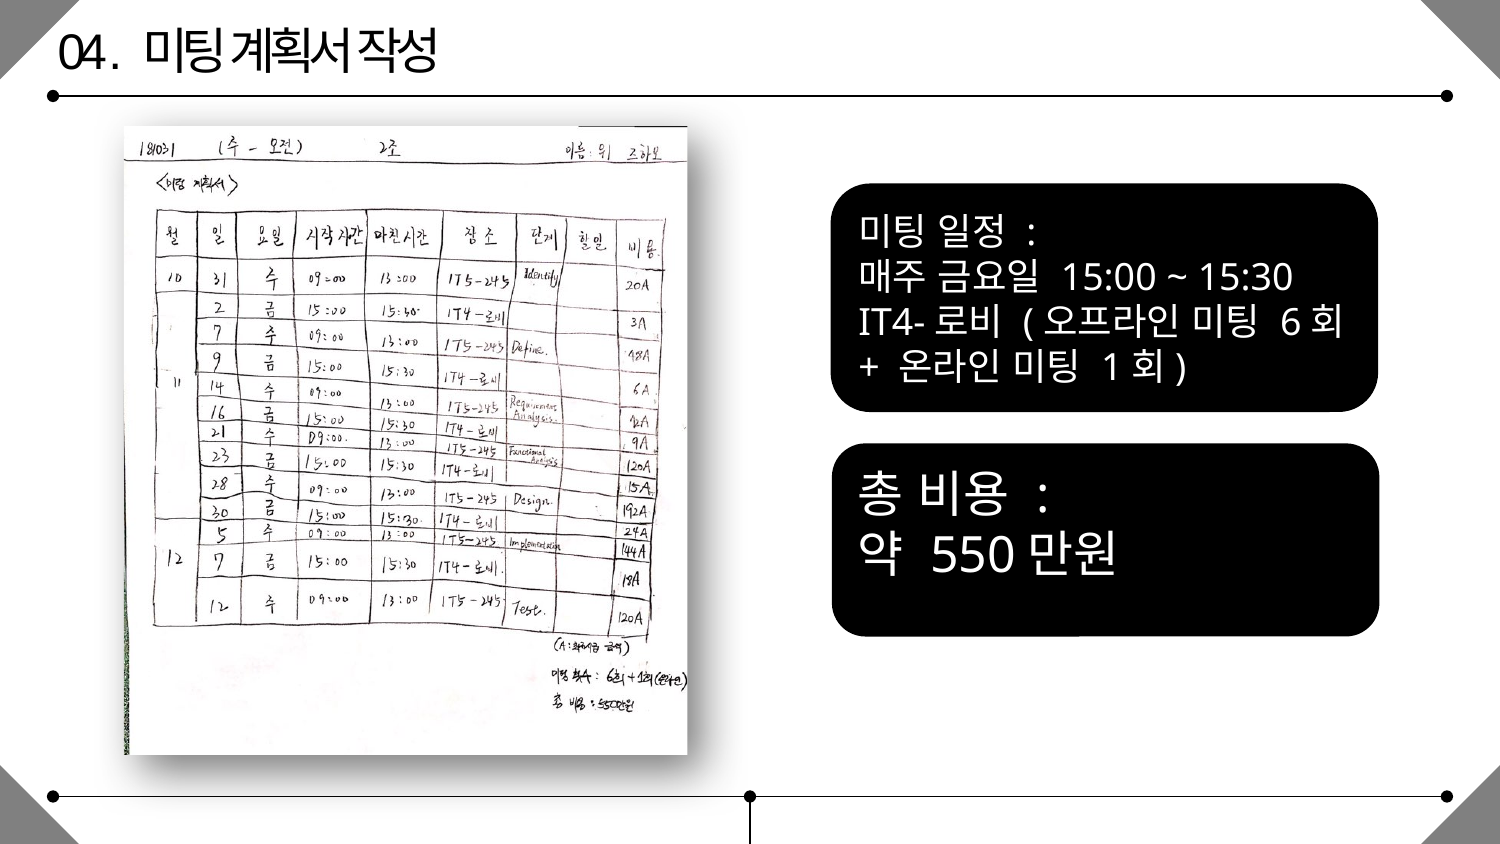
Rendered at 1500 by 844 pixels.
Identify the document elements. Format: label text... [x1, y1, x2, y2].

text_box [0, 763, 81, 844]
text_box [0, 0, 82, 82]
text_box [1418, 0, 1500, 82]
text_box 04 . 미팅 계획서 작성 [42, 12, 680, 88]
text_box [1418, 763, 1500, 844]
text_box 총 비용 : 약 550만원 [831, 443, 1380, 637]
text_box 미팅 일정 : 매주 금요일 15:00 ~ 15:30 IT4-로비 (오프라인 미팅 6회 + 온라인 미팅 1회) [830, 183, 1379, 413]
picture [123, 126, 688, 755]
